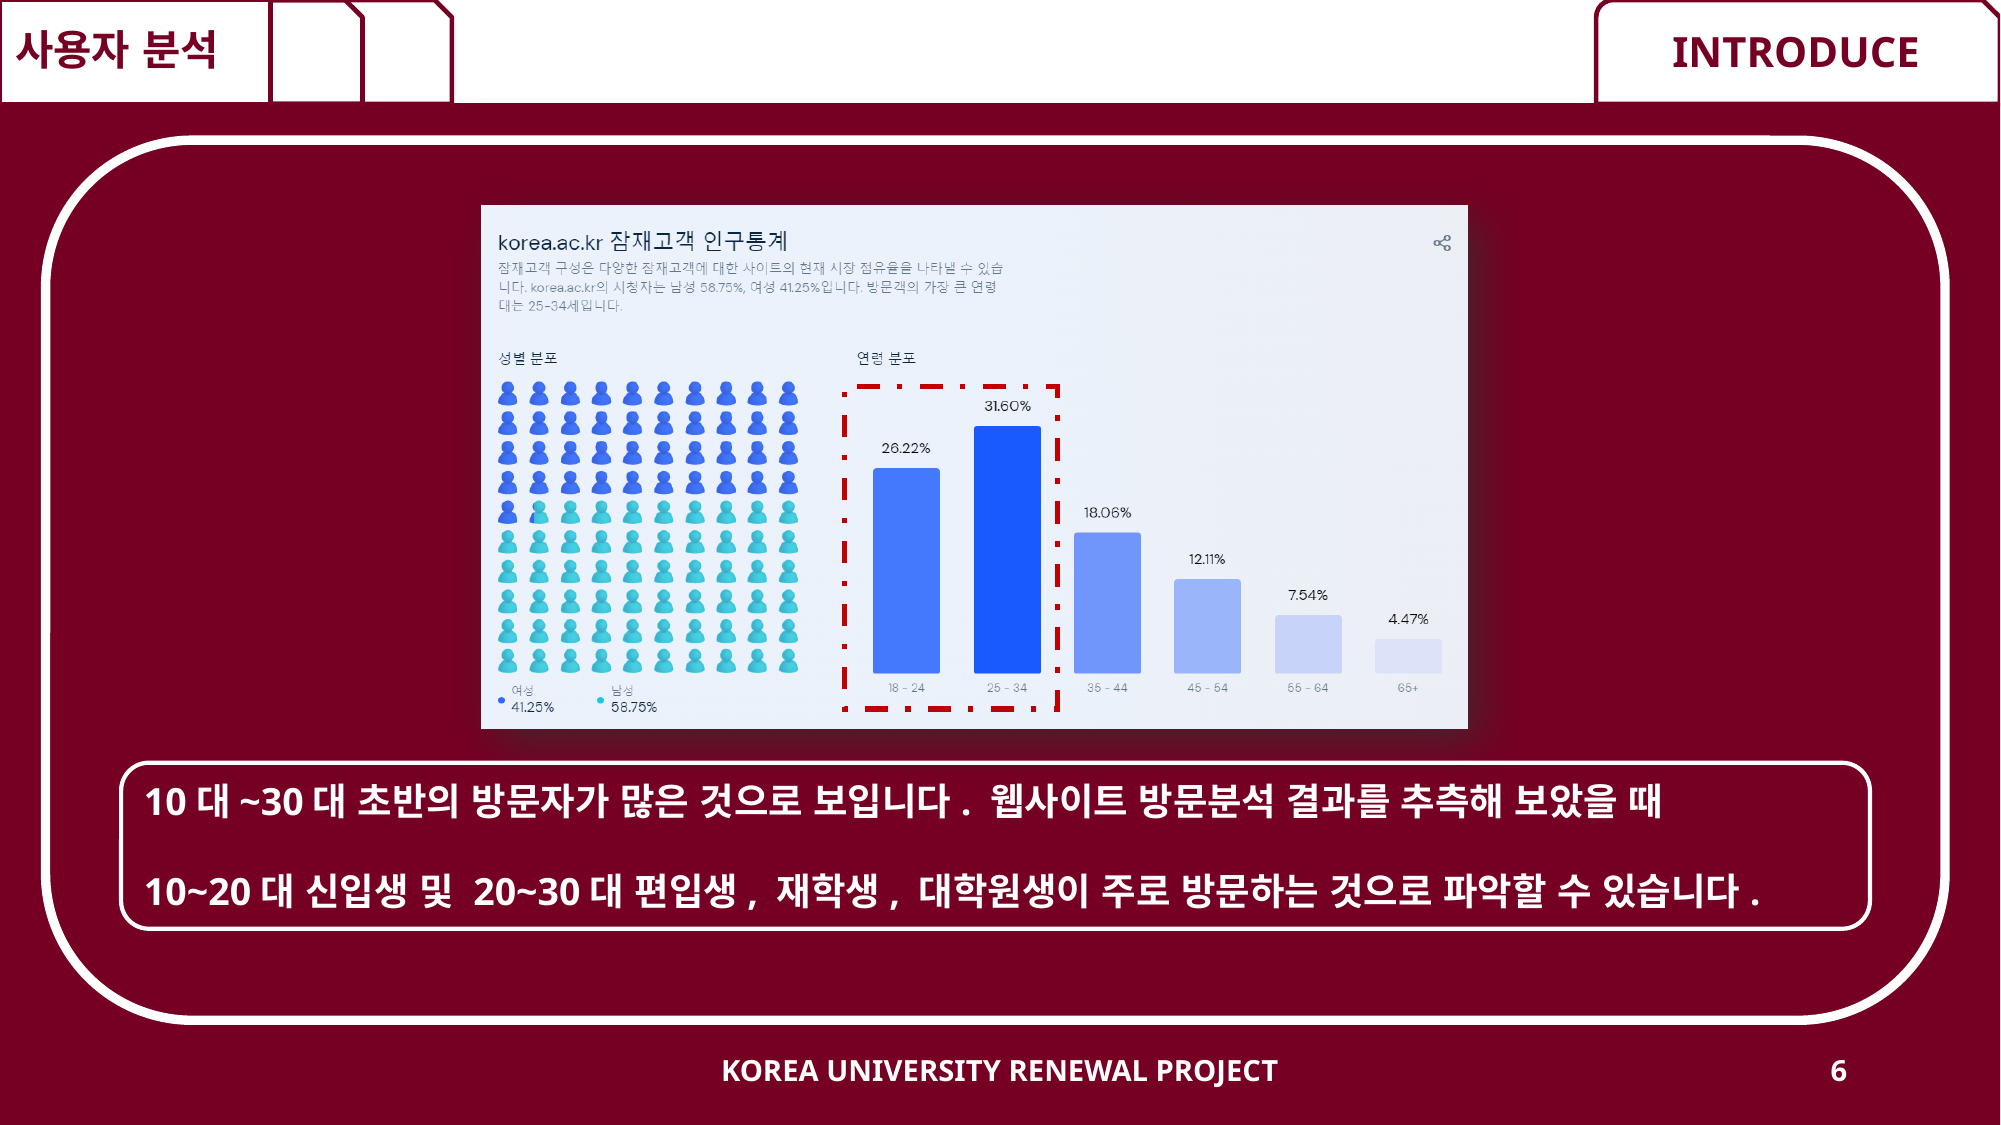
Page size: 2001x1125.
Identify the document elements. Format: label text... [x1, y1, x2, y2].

slide_number 6 [1412, 1042, 1863, 1103]
text_box 10대~30대 초반의 방문자가 많은 것으로 보입니다. 웹사이트 방문분석 결과를 추측해 보았을 때 10~20대 신입생 및 20~30대 편입생, 재학생, 대학원생이 주로 방문하는 것으로 파악할 수 있습니다. [121, 762, 1870, 929]
picture [481, 205, 1468, 729]
title 사용자 분석 [0, 0, 273, 106]
footer KOREA UNIVERSITY RENEWAL PROJECT [662, 1042, 1338, 1103]
